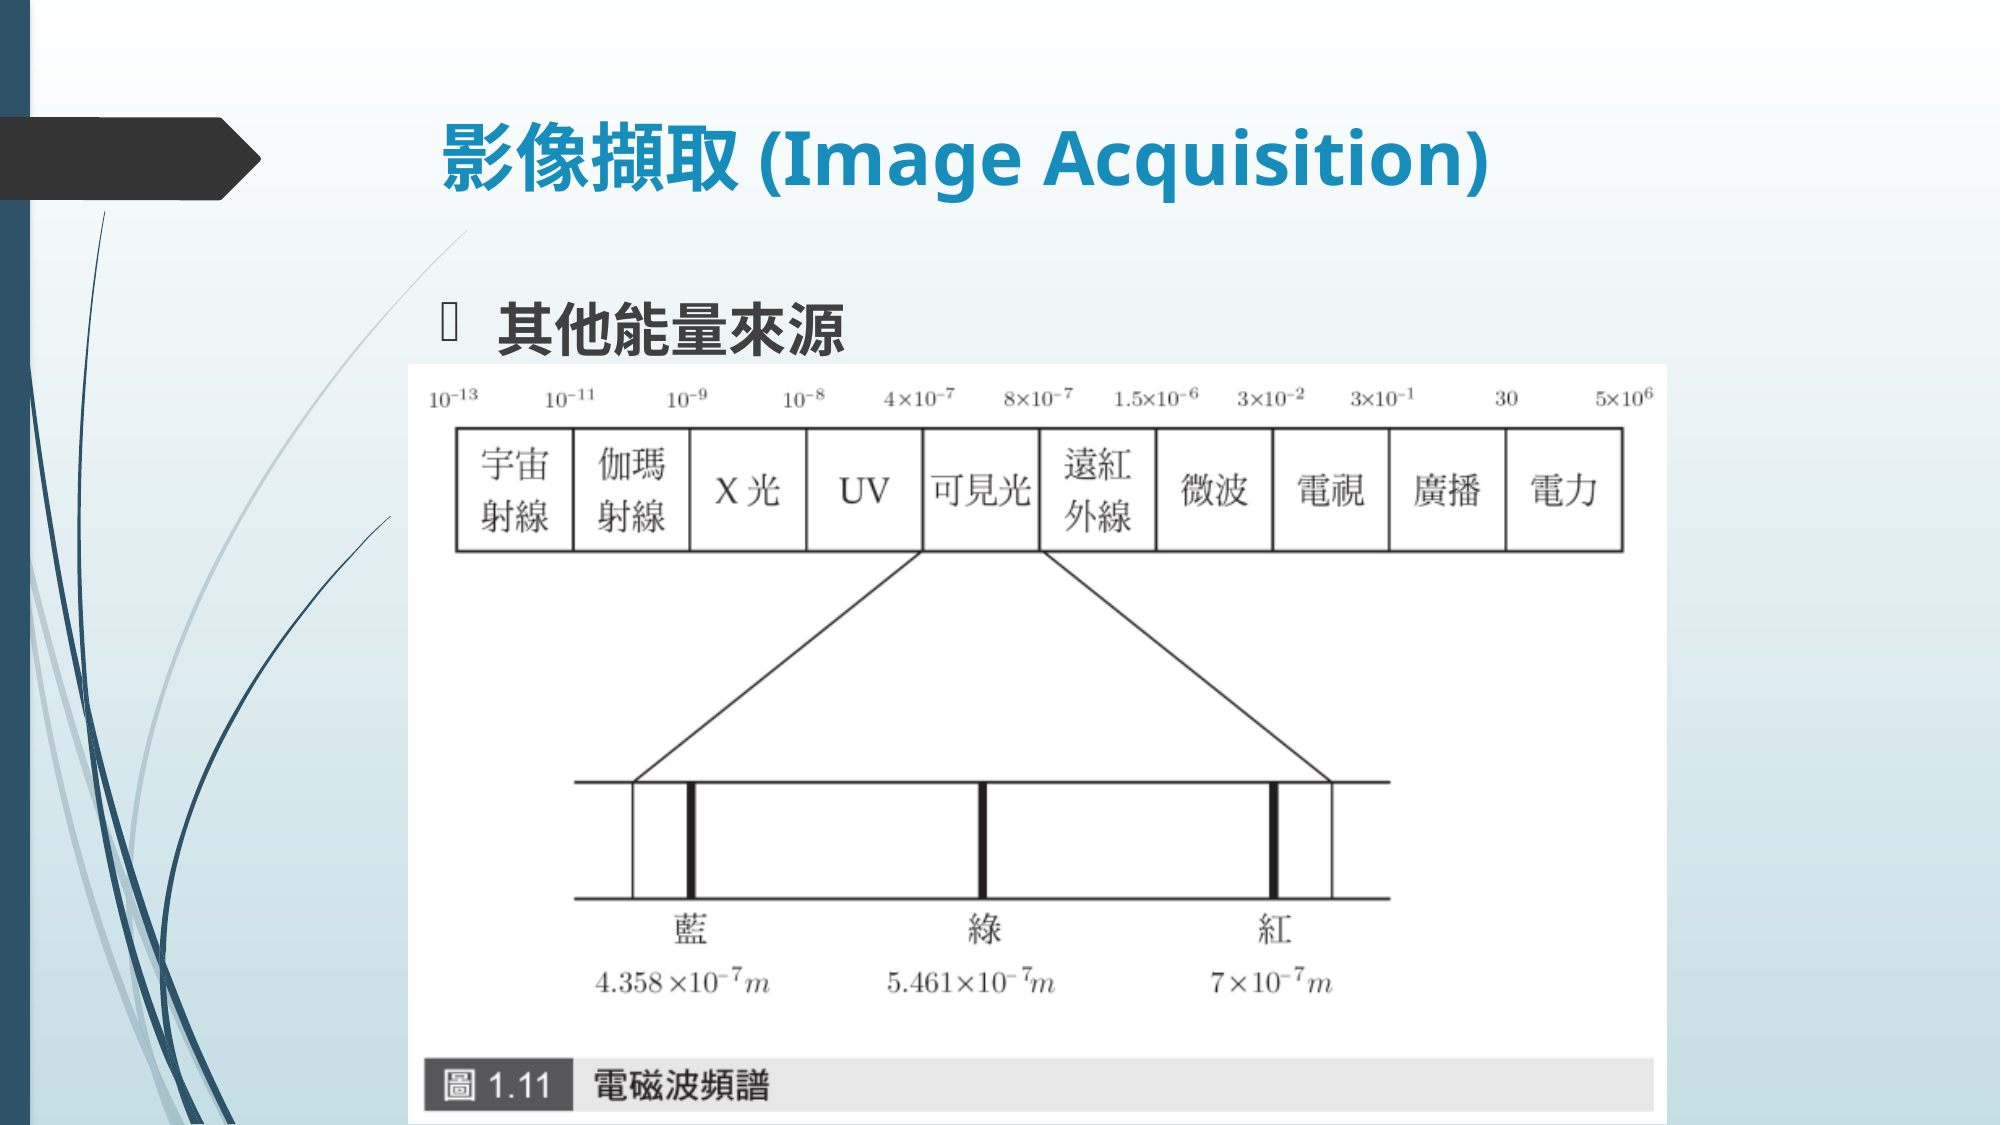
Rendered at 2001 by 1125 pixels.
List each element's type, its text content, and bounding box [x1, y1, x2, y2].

list 其他能量來源 [424, 285, 1888, 905]
title 影像擷取(Image Acquisition) [425, 102, 1888, 285]
picture [408, 364, 1667, 1125]
